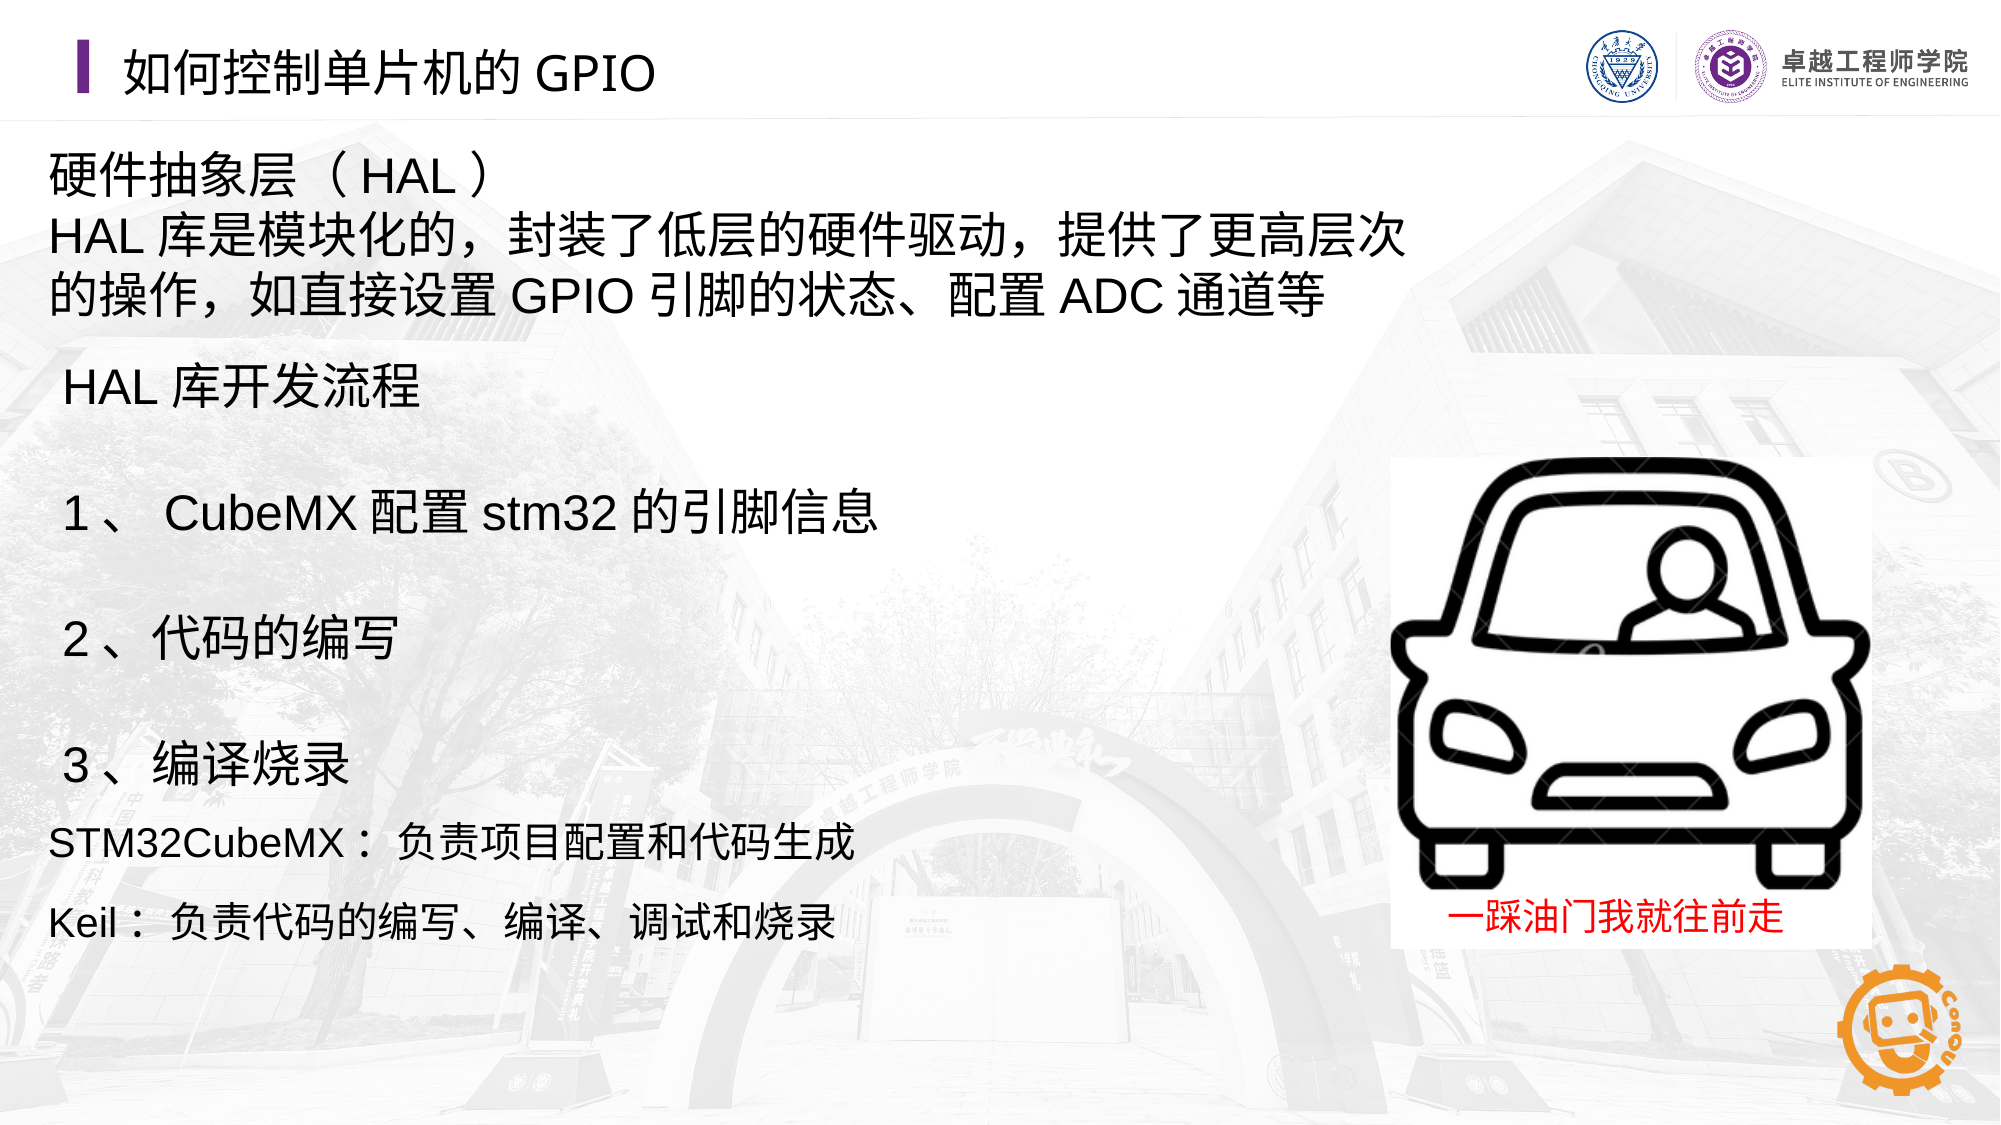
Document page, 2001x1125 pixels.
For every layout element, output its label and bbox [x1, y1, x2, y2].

picture [0, 121, 2000, 1125]
picture [0, 0, 2000, 115]
text_box [0, 115, 2000, 121]
